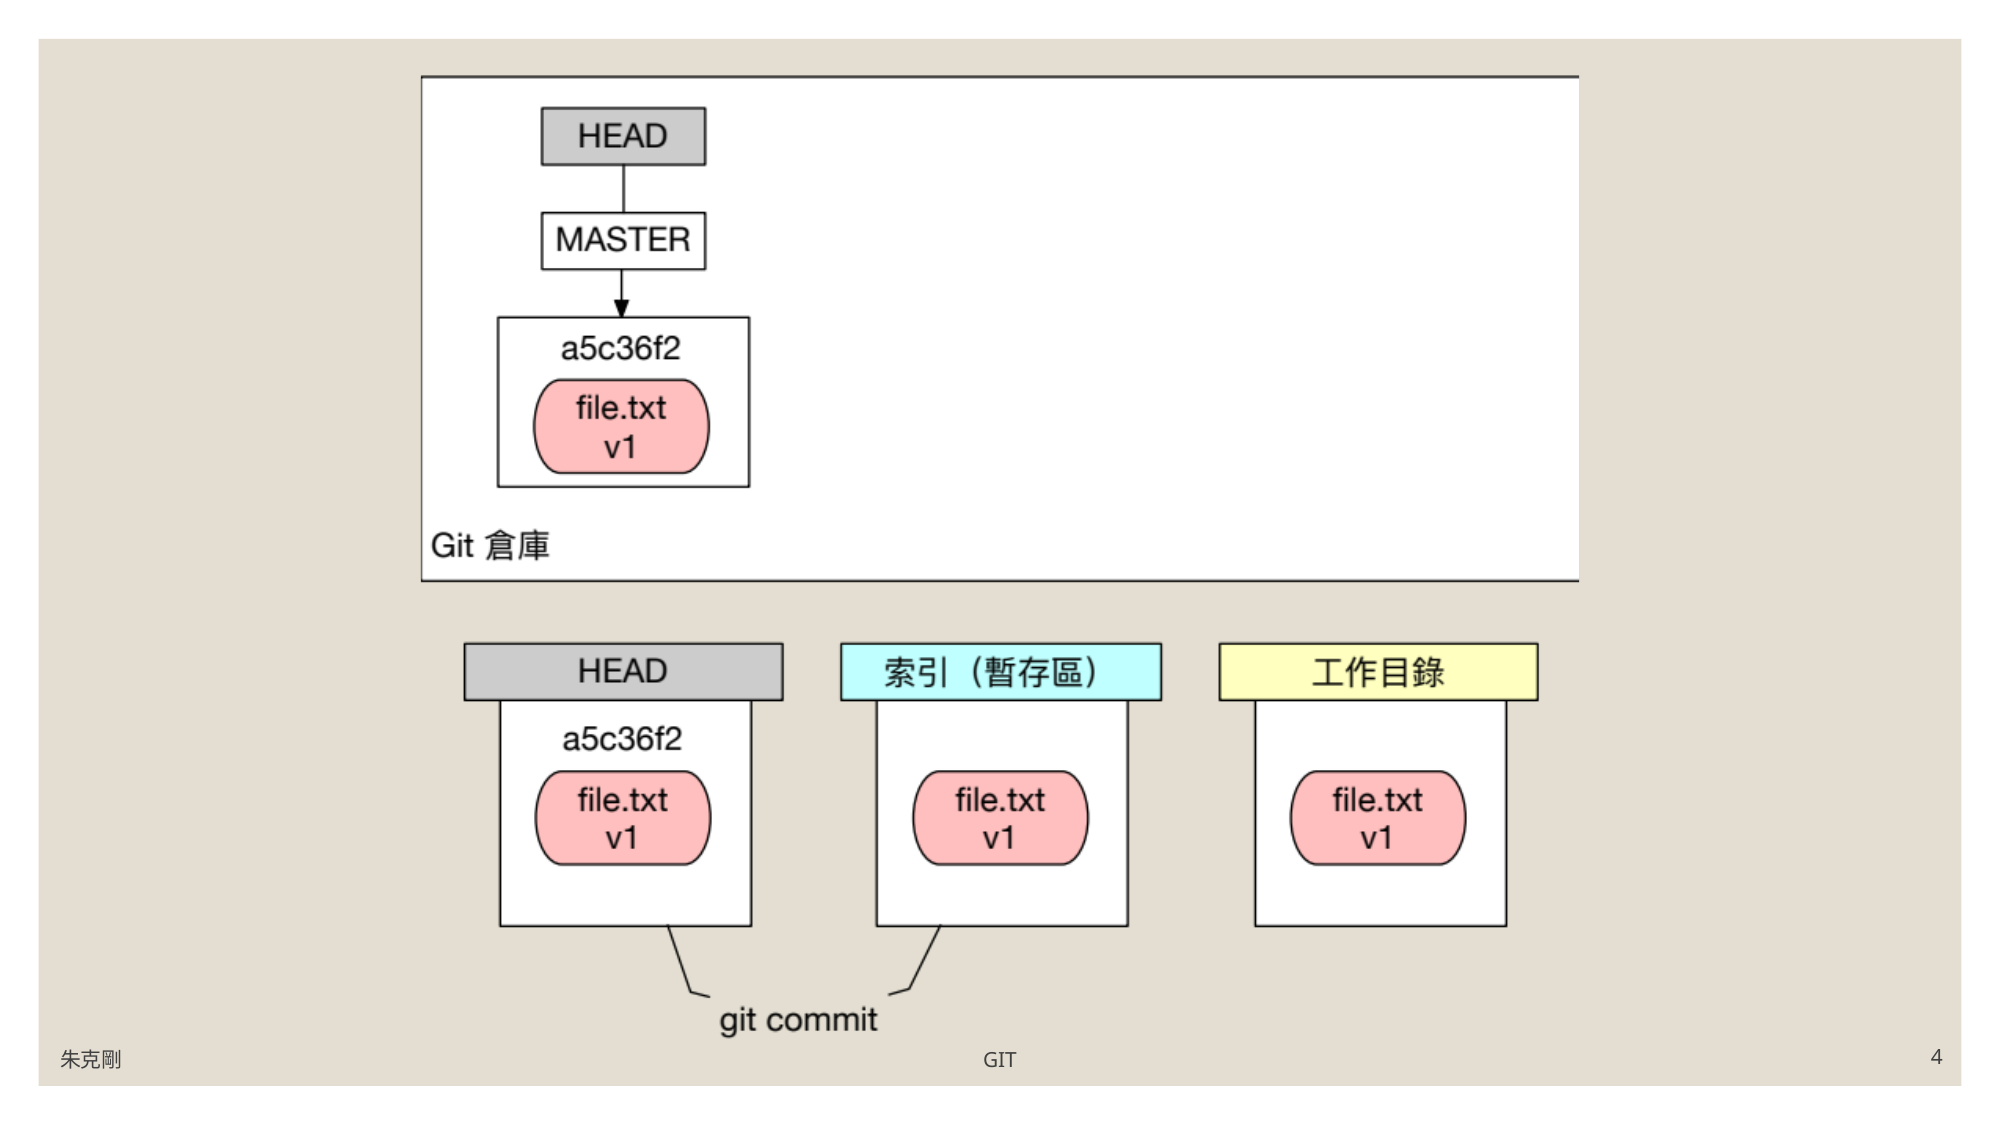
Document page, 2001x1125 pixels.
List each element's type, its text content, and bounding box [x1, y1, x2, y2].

footer GIT [572, 1056, 1428, 1080]
picture [420, 74, 1580, 1050]
slide_number 4 [1717, 1034, 1958, 1080]
slide_number 朱克剛 [45, 1034, 495, 1080]
